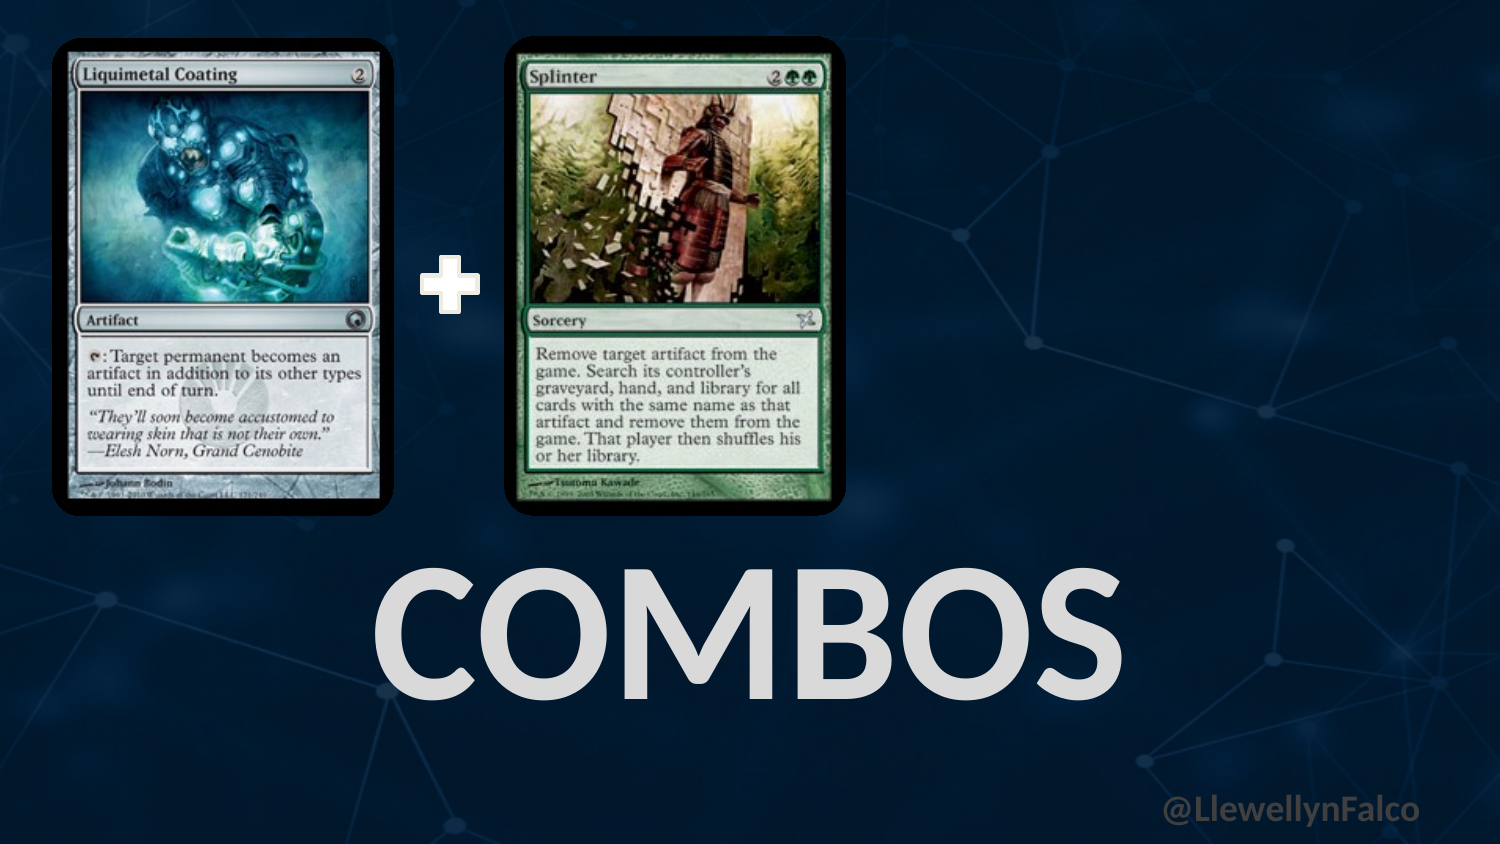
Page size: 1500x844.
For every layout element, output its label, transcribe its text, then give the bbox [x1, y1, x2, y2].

picture [0, 0, 1500, 559]
text_box [420, 255, 480, 314]
title COMBOs [0, 559, 1500, 844]
